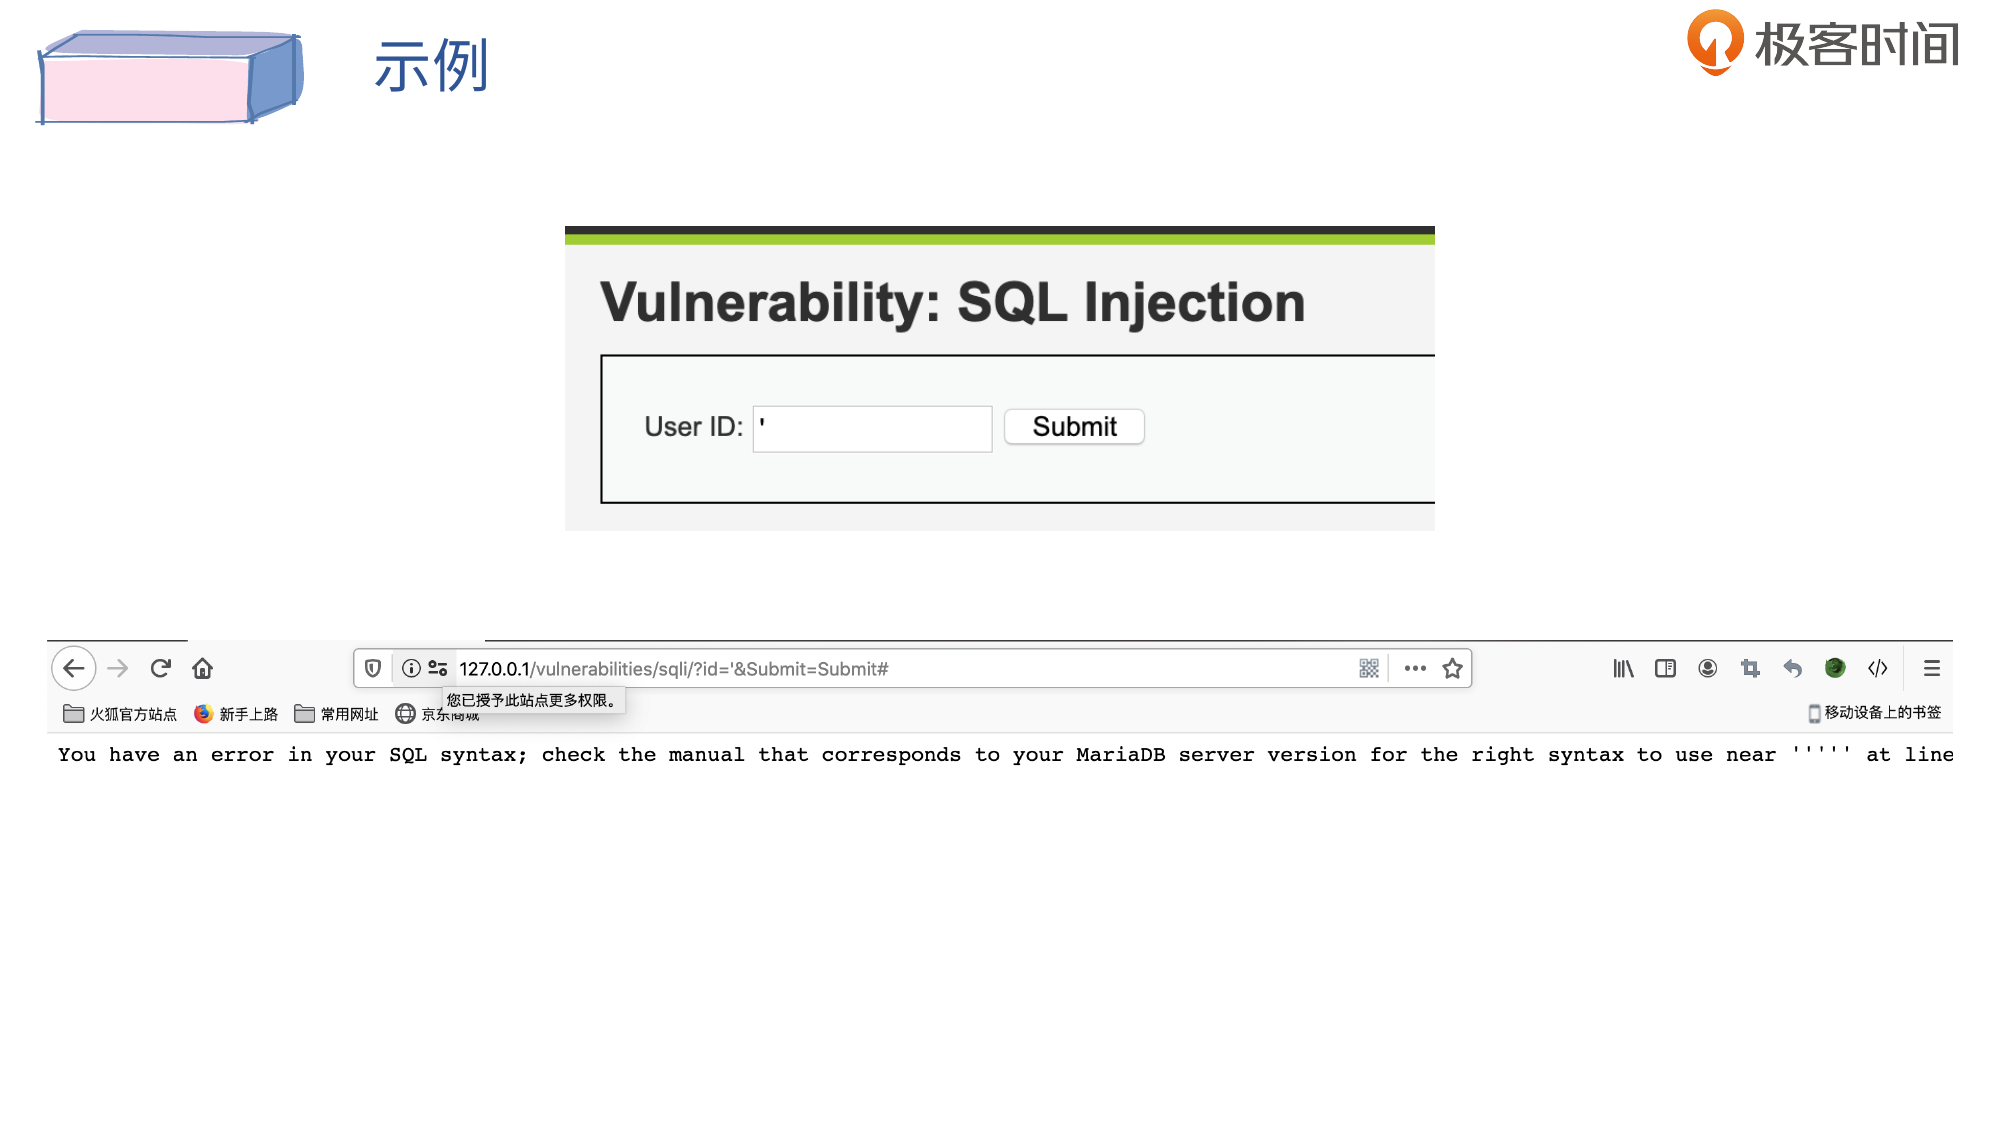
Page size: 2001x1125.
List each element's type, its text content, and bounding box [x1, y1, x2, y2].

picture [565, 226, 1435, 531]
list 示例 [359, 29, 1326, 116]
picture [47, 640, 1953, 796]
picture [1643, 0, 2000, 135]
